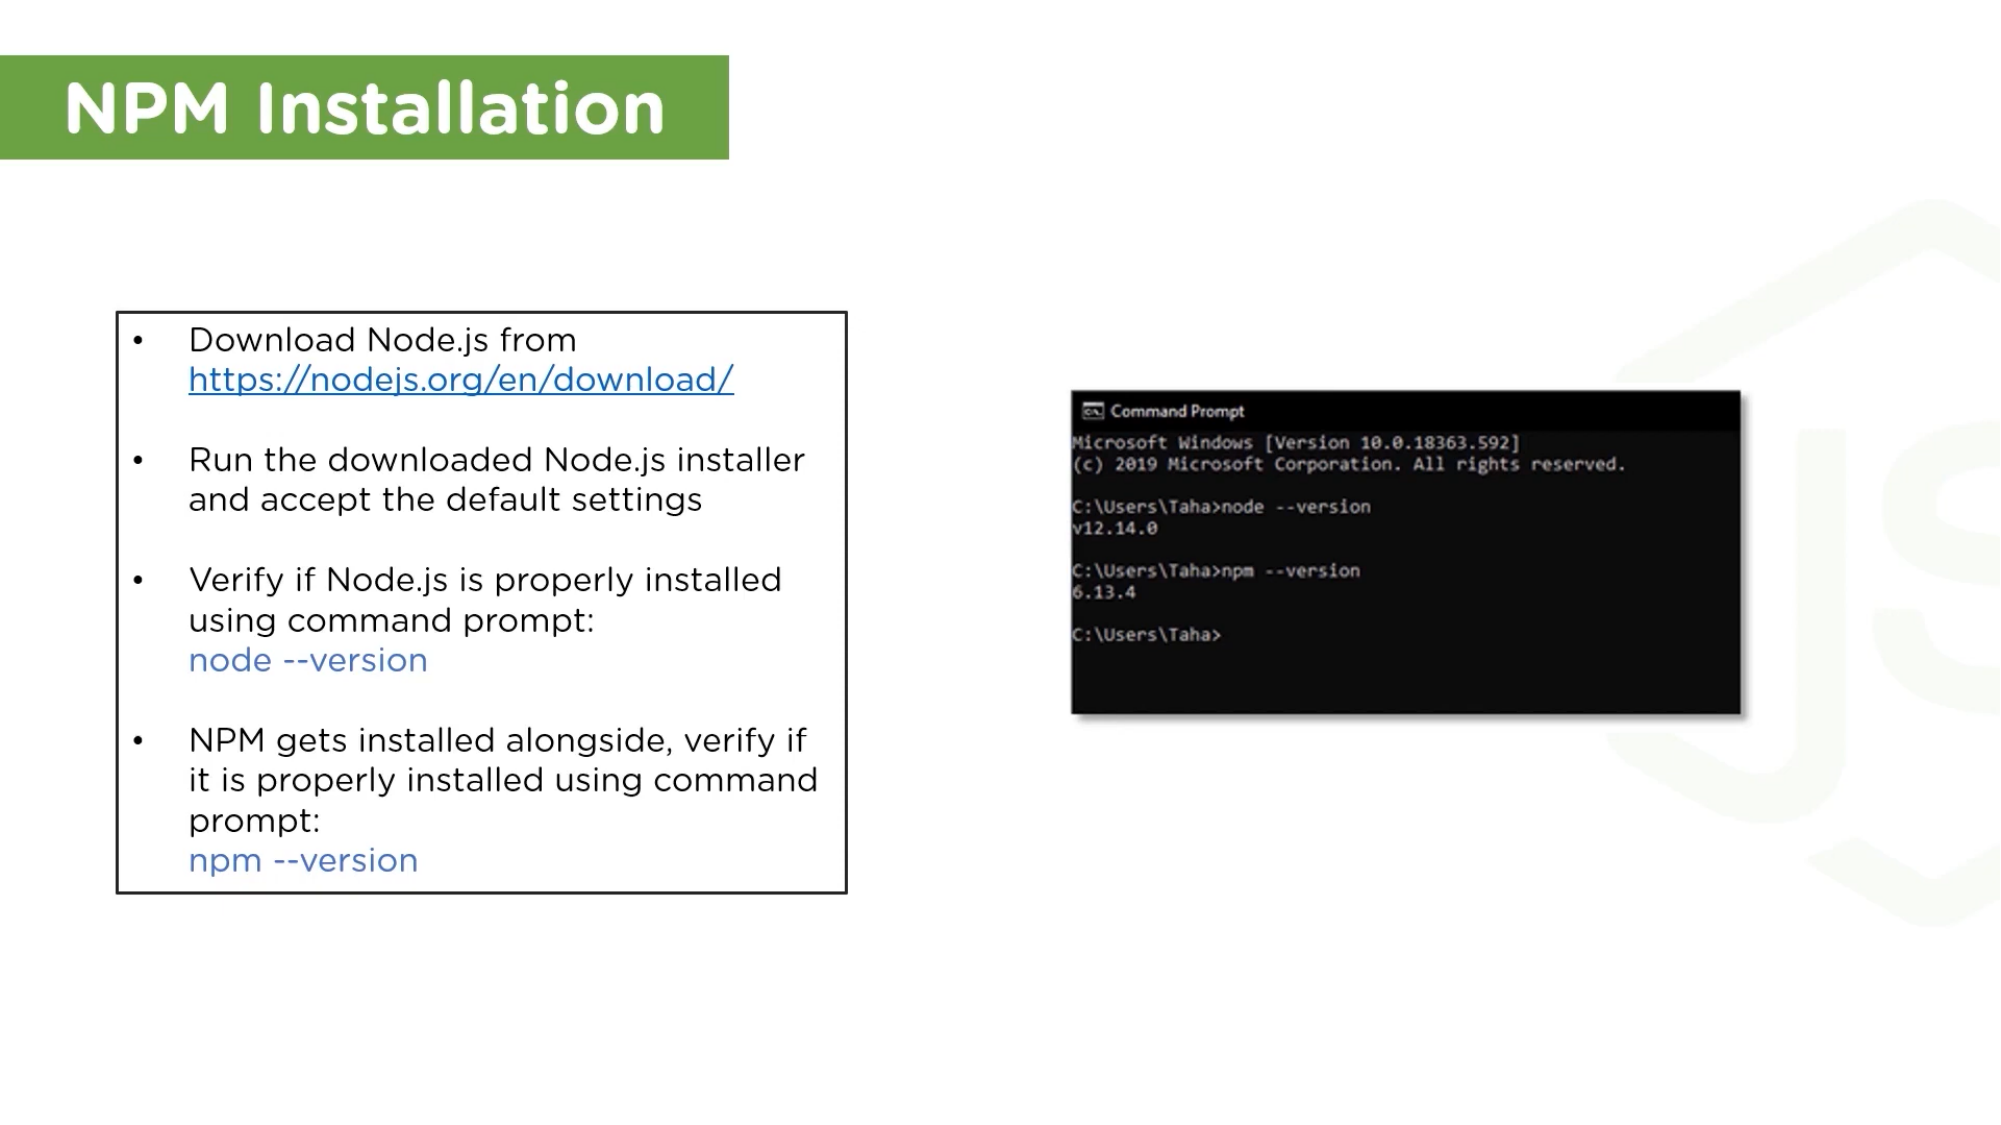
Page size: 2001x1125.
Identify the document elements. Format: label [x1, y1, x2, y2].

picture [0, 27, 2000, 965]
